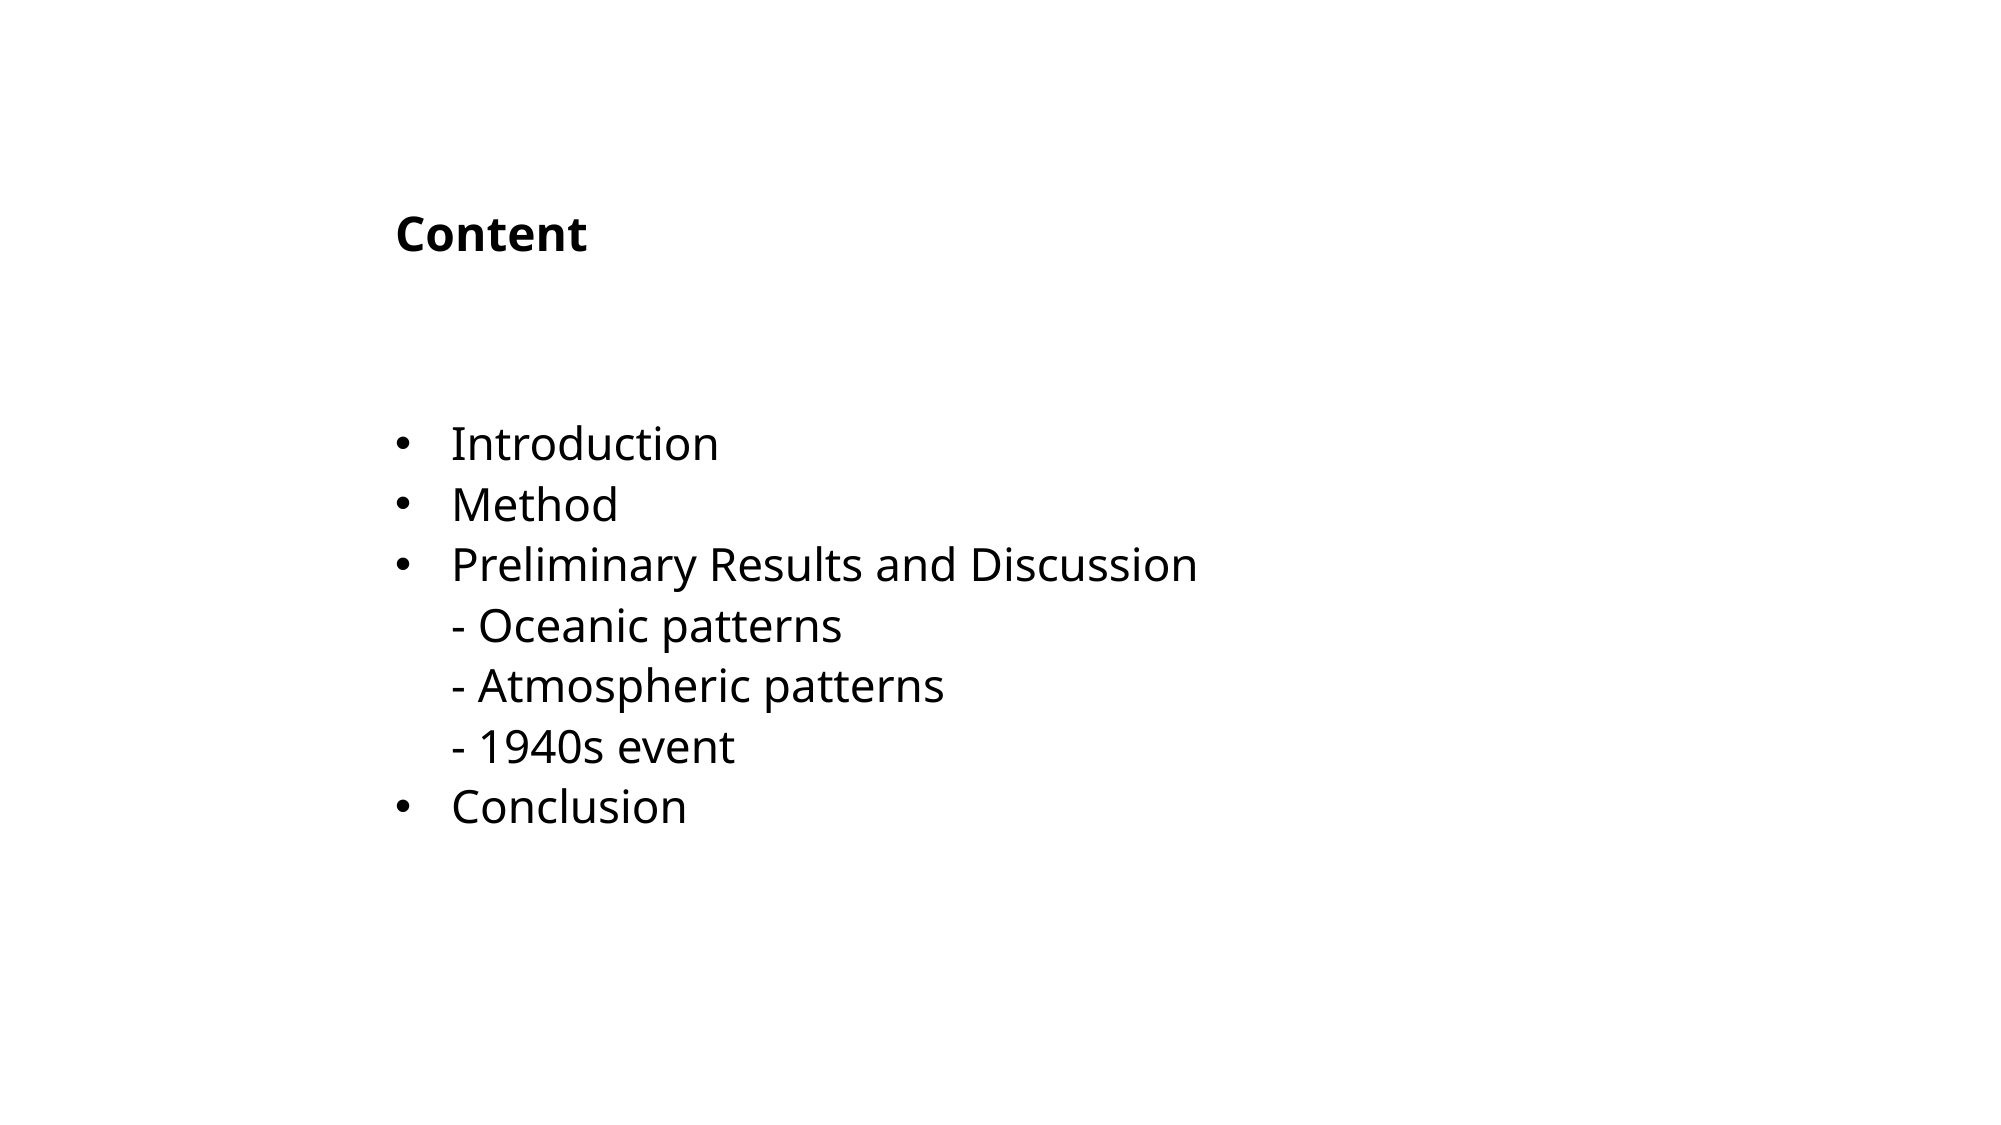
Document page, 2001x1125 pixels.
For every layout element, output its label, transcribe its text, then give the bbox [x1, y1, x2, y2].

title Content [380, 196, 1620, 401]
list Introduction Method Preliminary Results and Discussion - Oceanic patterns - Atmospheric patterns - 1940s event Conclusion [380, 401, 1620, 967]
